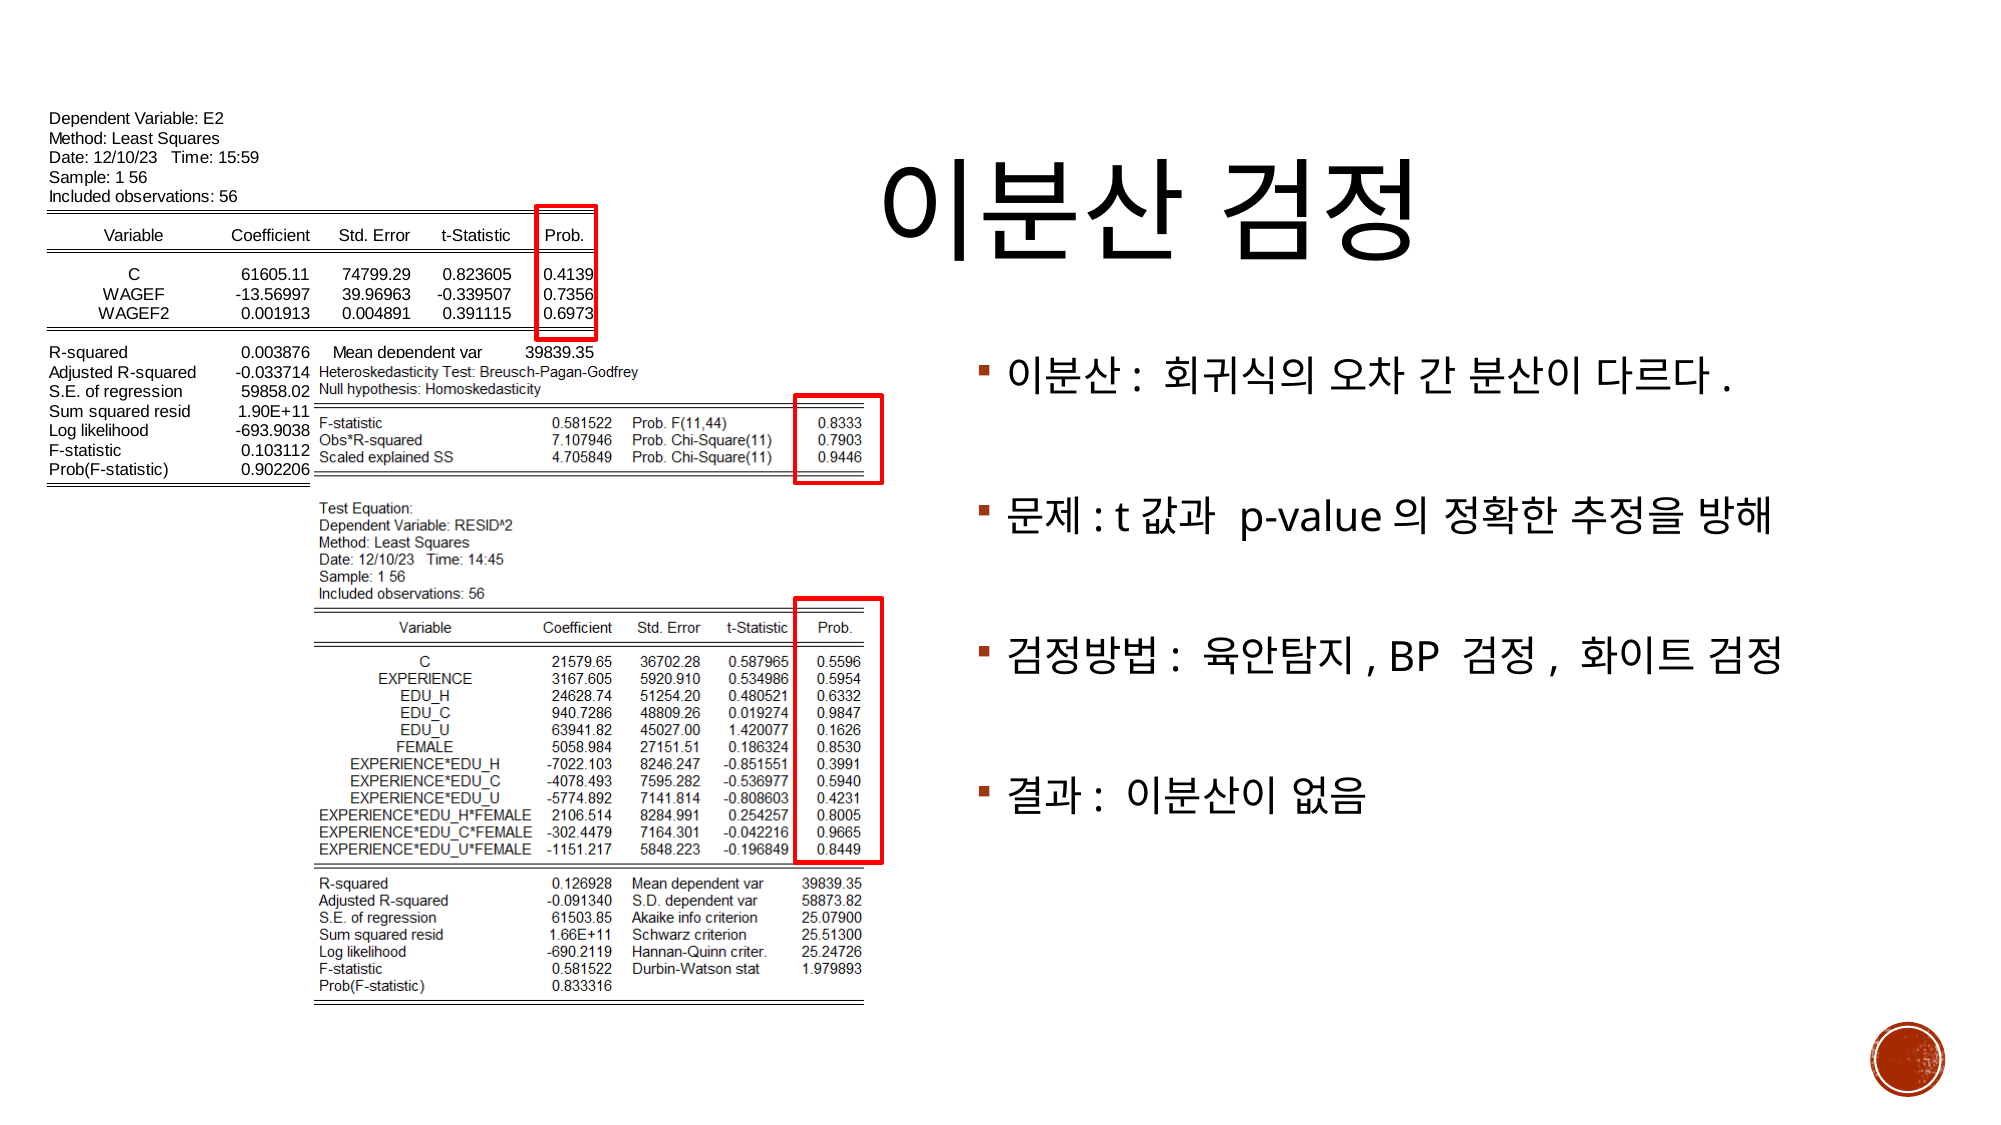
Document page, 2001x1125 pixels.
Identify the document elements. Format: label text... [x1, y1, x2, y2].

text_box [50, 111, 594, 495]
title 이분산 검정 [860, 83, 1945, 348]
list 이분산: 회귀식의 오차 간 분산이 다르다. 문제: t값과 p-value의 정확한 추정을 방해 검정방법: 육안탐지, BP 검정, 화이트 검정 결과: 이분산이 없음 [961, 348, 1894, 1013]
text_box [311, 359, 881, 1011]
